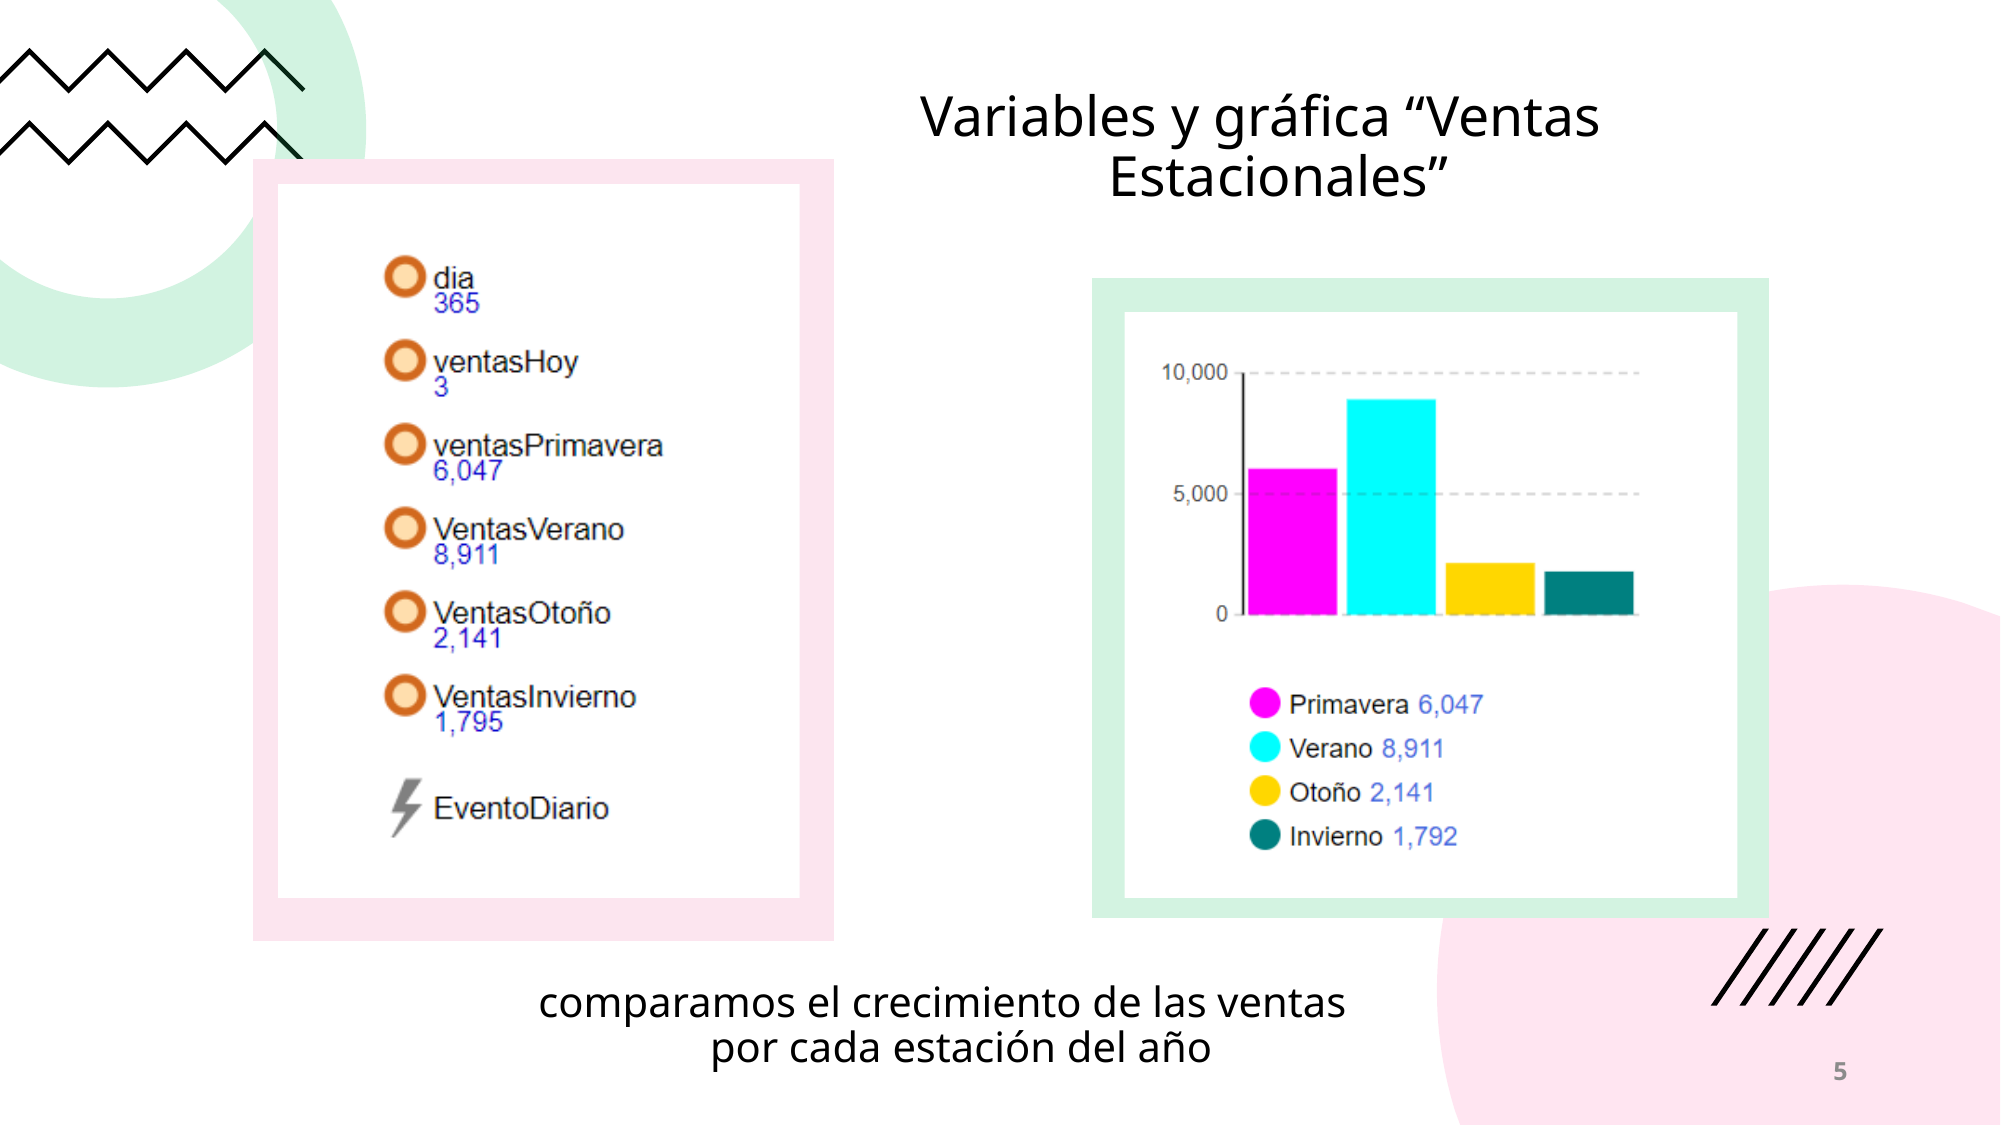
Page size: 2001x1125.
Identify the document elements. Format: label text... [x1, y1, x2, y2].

picture [1124, 312, 1738, 898]
picture [278, 184, 800, 898]
list Variables y gráfica “Ventas Estacionales” [836, 81, 1686, 216]
text_box [253, 159, 834, 941]
slide_number 5 [1412, 1042, 1863, 1103]
text_box comparamos el crecimiento de las ventas por cada estación del año [517, 974, 1368, 1109]
text_box [1092, 278, 1769, 918]
